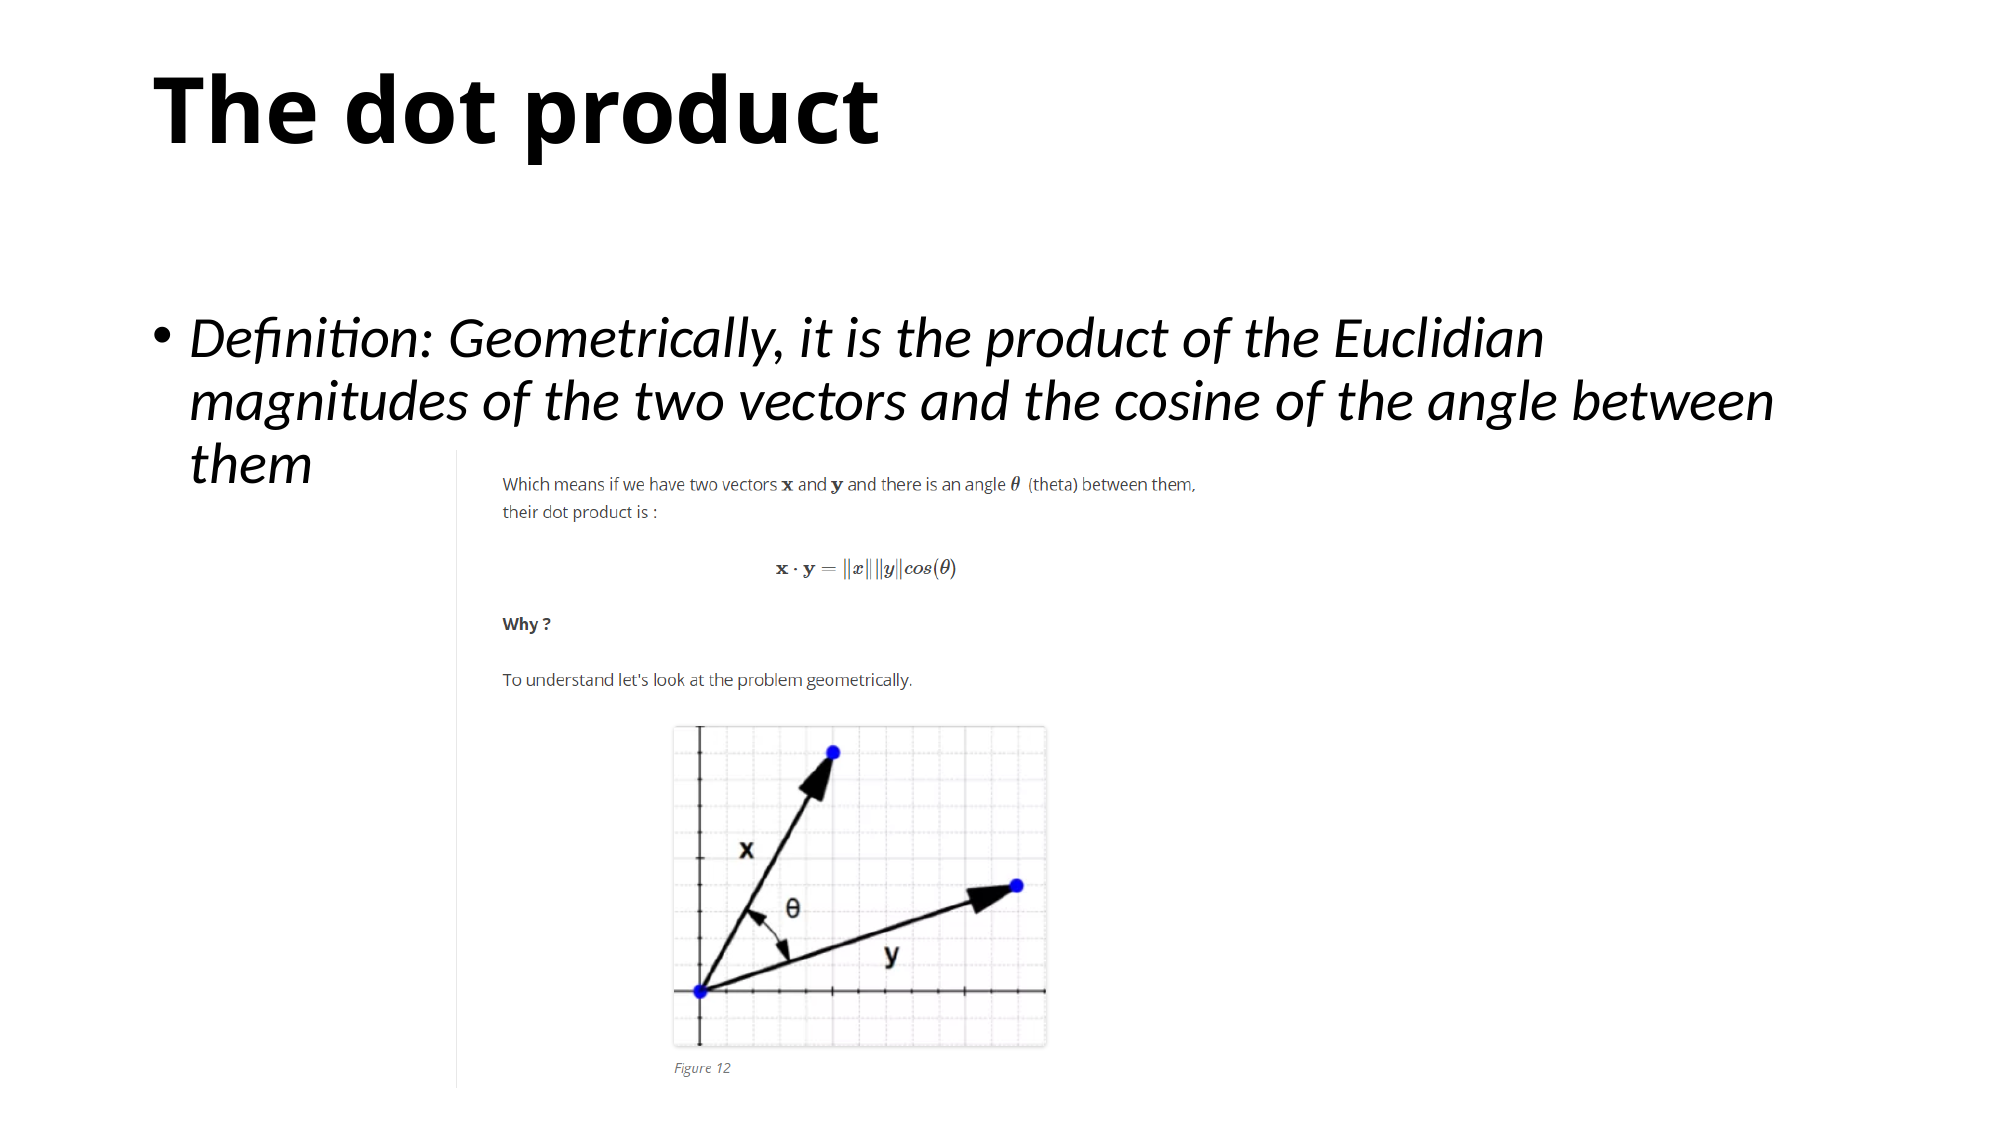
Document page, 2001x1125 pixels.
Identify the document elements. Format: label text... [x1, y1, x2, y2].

title The dot product [137, 59, 1863, 278]
picture [455, 449, 1288, 1088]
list Definition: Geometrically, it is the product of the Euclidian magnitudes of the two vectors and the cosine of the angle between them [137, 299, 1863, 506]
